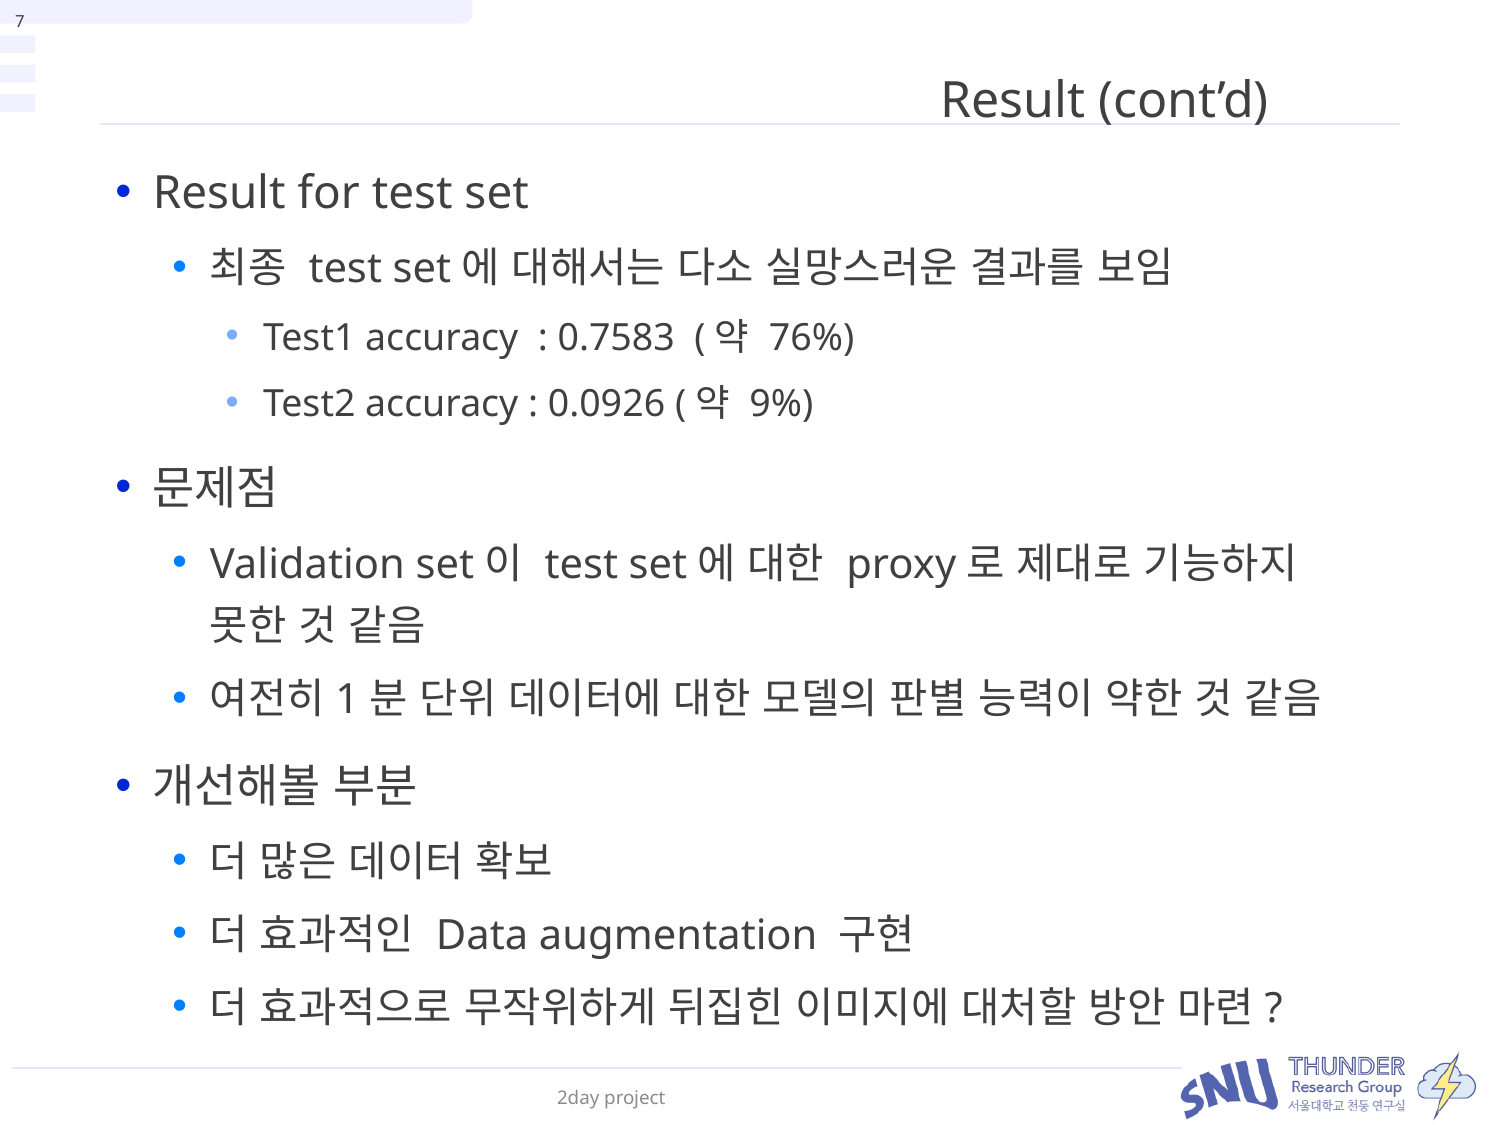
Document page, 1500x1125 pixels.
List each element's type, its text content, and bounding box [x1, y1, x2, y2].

slide_number 7 [0, 0, 119, 42]
list Result for test set 최종 test set에 대해서는 다소 실망스러운 결과를 보임 Test1 accuracy : 0.7583 (약 76%) Test2 accuracy : 0.0926 (약 9%) 문제점 Validation set이 test set에 대한 proxy로 제대로 기능하지 못한 것 같음 여전히1분 단위 데이터에 대한 모델의 판별 능력이 약한 것 같음 개선해볼 부분 더 많은 데이터 확보 더 효과적인 Data augmentation 구현 더 효과적으로 무작위하게 뒤집힌 이미지에 대처할 방안 마련? [100, 141, 1400, 1069]
title Result (cont’d) [100, 47, 1285, 136]
footer 2day project [100, 1068, 1122, 1117]
